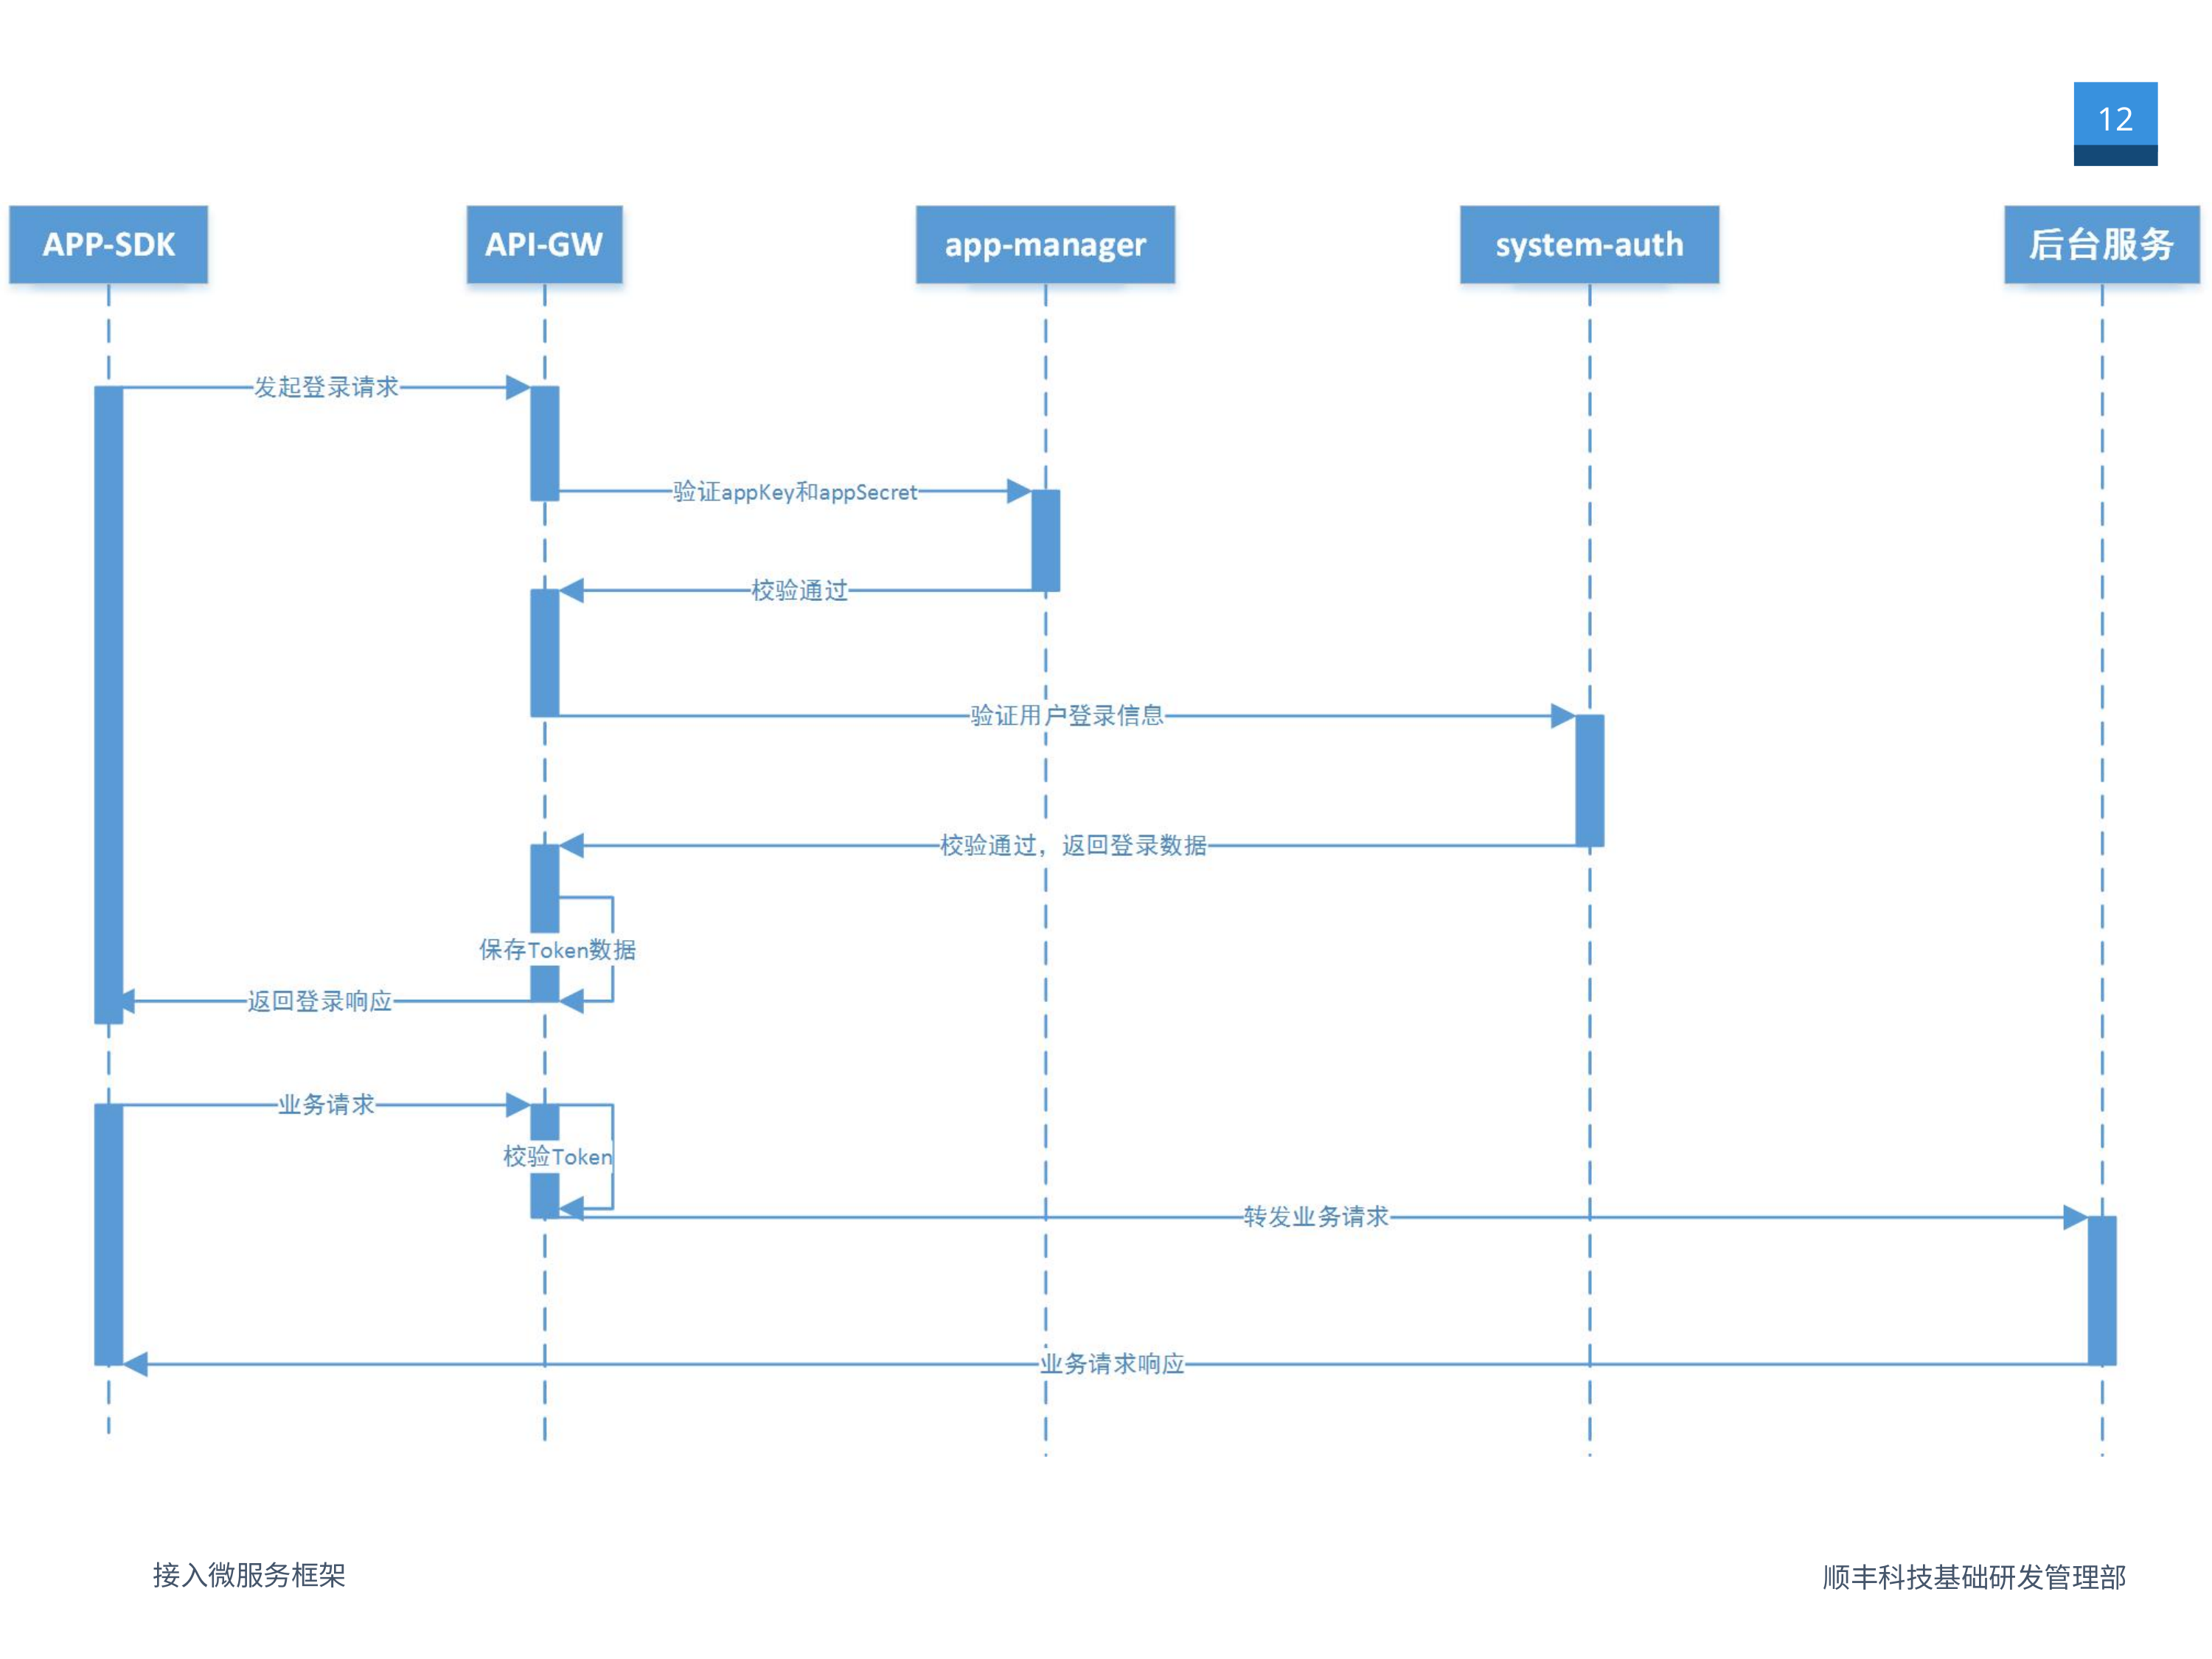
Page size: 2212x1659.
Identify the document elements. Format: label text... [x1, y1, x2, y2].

slide_number 12 [2087, 90, 2144, 146]
picture [0, 202, 2212, 1457]
